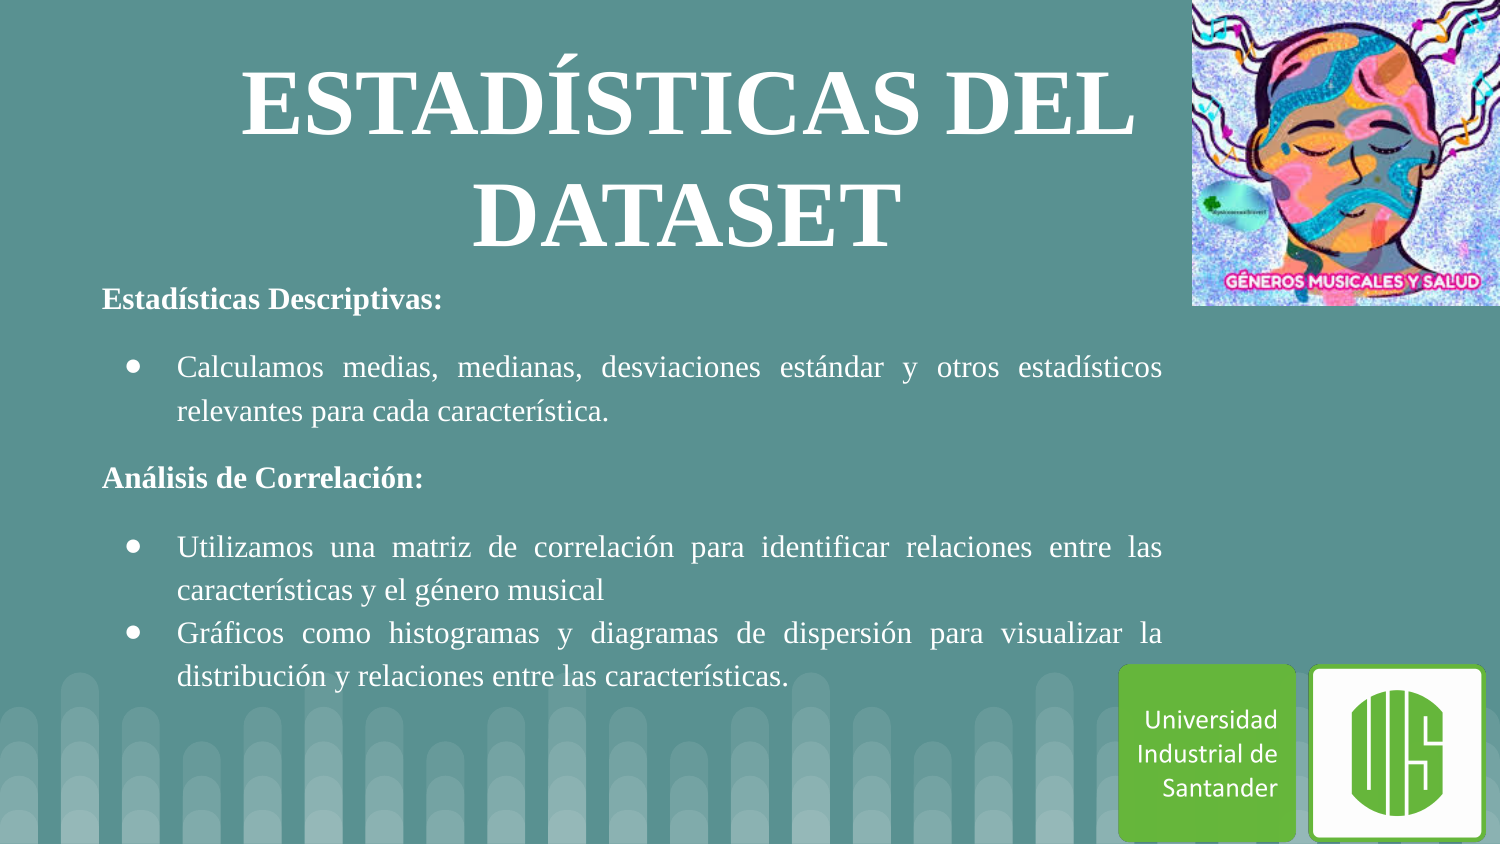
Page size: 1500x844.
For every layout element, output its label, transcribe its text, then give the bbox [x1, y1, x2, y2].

list Estadísticas Descriptivas: Calculamos medias, medianas, desviaciones estándar y otros estadísticos relevantes para cada característica. Análisis de Correlación: Utilizamos una matriz de correlación para identificar relaciones entre las características y el género musical Gráficos como histogramas y diagramas de dispersión para visualizar la distribución y relaciones entre las características. [86, 258, 1180, 716]
title ESTADÍSTICAS DEL DATASET [165, 0, 1190, 306]
picture [1192, 0, 1500, 306]
picture [1115, 661, 1489, 844]
